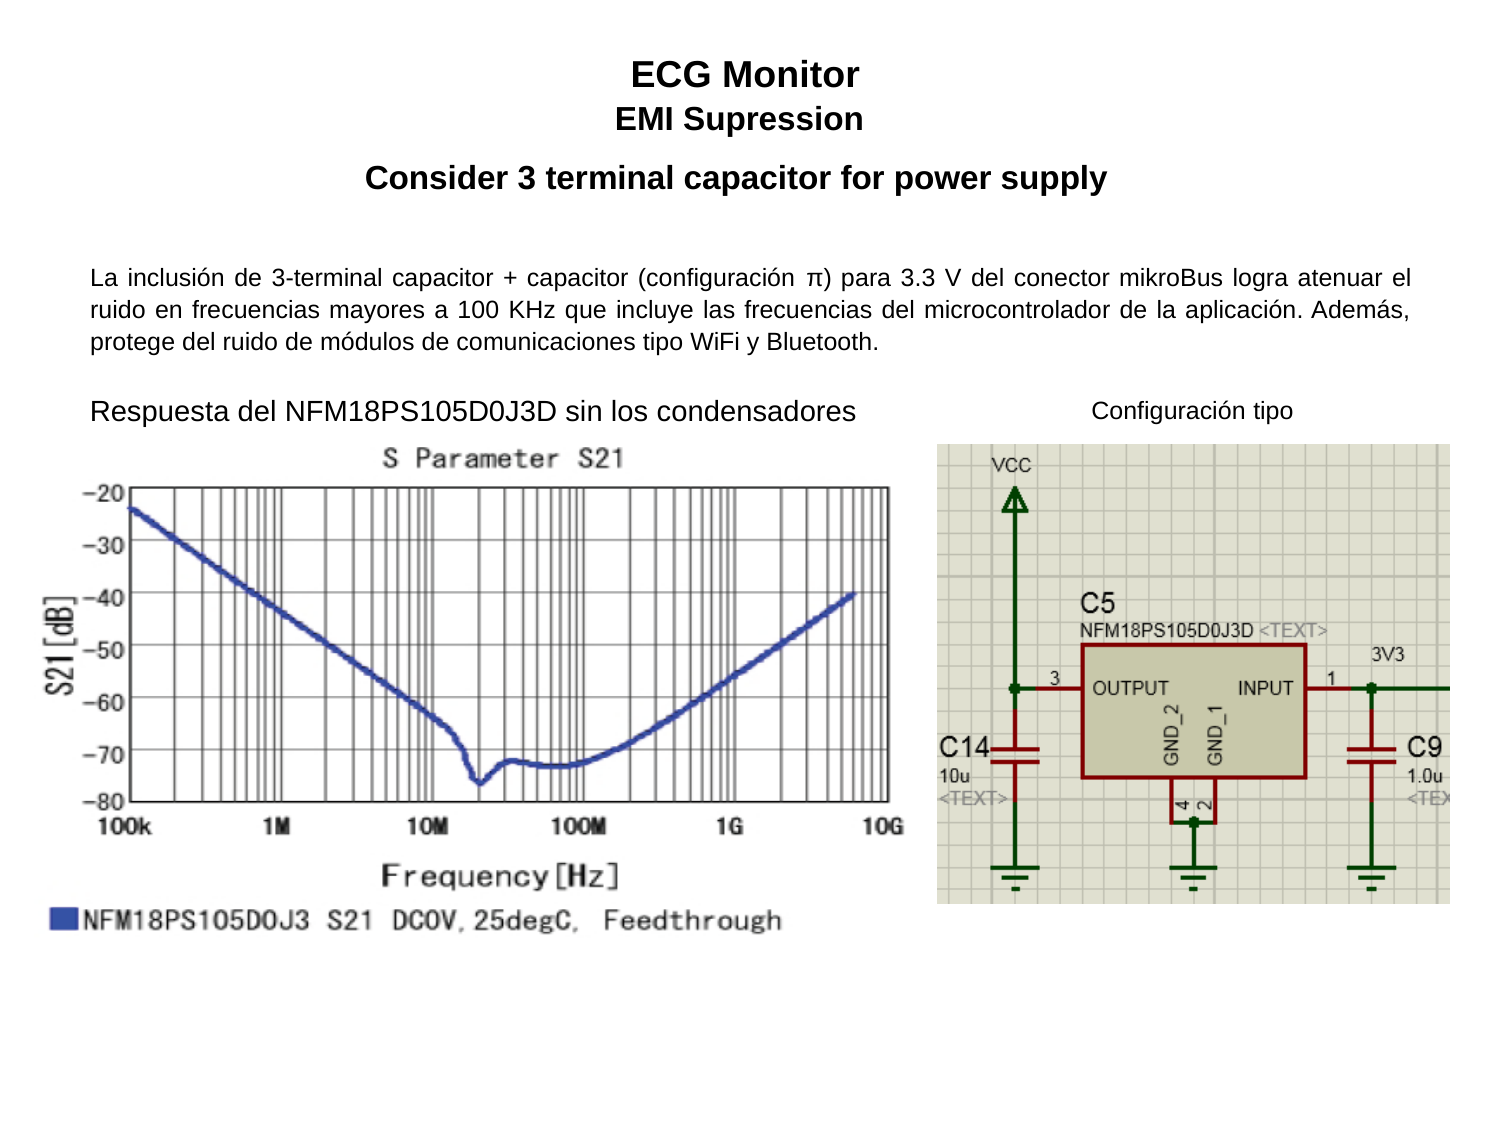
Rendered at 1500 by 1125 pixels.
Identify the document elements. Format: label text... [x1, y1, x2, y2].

text_box Consider 3 terminal capacitor for power supply [350, 148, 1138, 204]
text_box EMI Supression [599, 89, 888, 145]
picture [937, 444, 1450, 904]
text_box ECG Monitor [615, 42, 888, 103]
text_box Respuesta del NFM18PS105D0J3D sin los condensadores [75, 384, 876, 435]
text_box La inclusión de 3-terminal capacitor + capacitor (configuración π) para 3.3 V del conector mikroBus logra atenuar el ruido en frecuencias mayores a 100 KHz que incluye las frecuencias del microcontrolador de la aplicación. Además, protege del ruido de módulos de comunicaciones tipo WiFi y Bluetooth. [75, 252, 1428, 364]
picture [34, 445, 913, 938]
